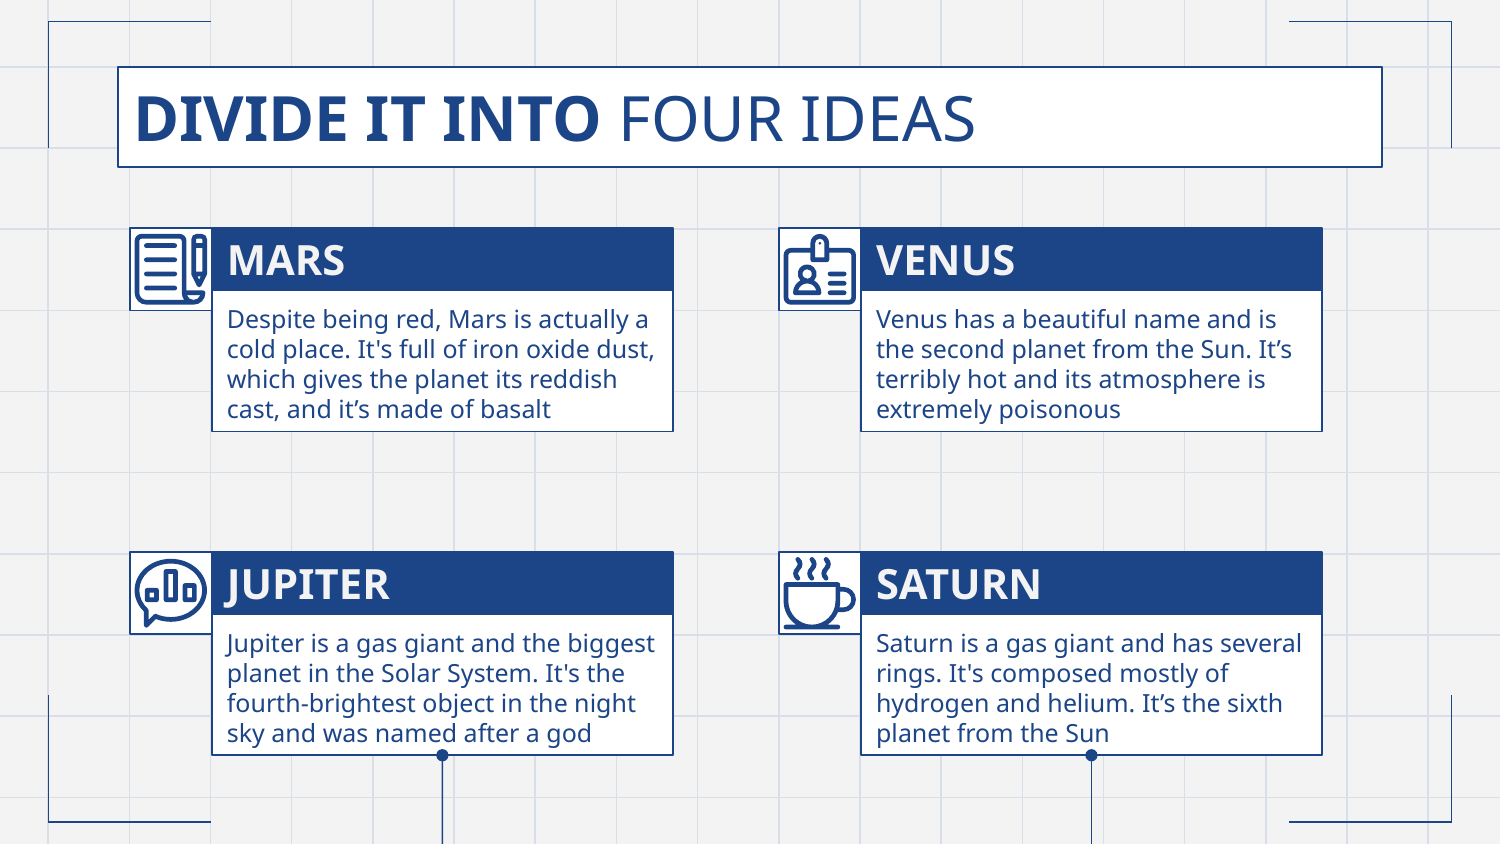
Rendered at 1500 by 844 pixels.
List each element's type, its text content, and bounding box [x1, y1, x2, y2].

title DIVIDE IT INTO FOUR IDEAS [117, 66, 1383, 168]
subtitle Jupiter is a gas giant and the biggest planet in the Solar System. It's the fourth-brightest object in the night sky and was named after a god [211, 615, 674, 756]
subtitle Venus has a beautiful name and is the second planet from the Sun. It’s terribly hot and its atmosphere is extremely poisonous [860, 291, 1323, 432]
text_box [778, 228, 860, 238]
subtitle Despite being red, Mars is actually a cold place. It's full of iron oxide dust, which gives the planet its reddish cast, and it’s made of basalt [211, 291, 674, 432]
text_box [134, 233, 208, 305]
text_box [129, 228, 211, 238]
subtitle MARS [211, 227, 674, 291]
text_box [129, 552, 211, 563]
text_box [783, 233, 857, 305]
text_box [783, 556, 857, 630]
subtitle JUPITER [211, 551, 674, 615]
subtitle VENUS [860, 227, 1323, 291]
subtitle Saturn is a gas giant and has several rings. It's composed mostly of hydrogen and helium. It’s the sixth planet from the Sun [860, 615, 1323, 756]
subtitle SATURN [860, 551, 1323, 615]
text_box [778, 552, 860, 562]
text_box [134, 558, 208, 628]
